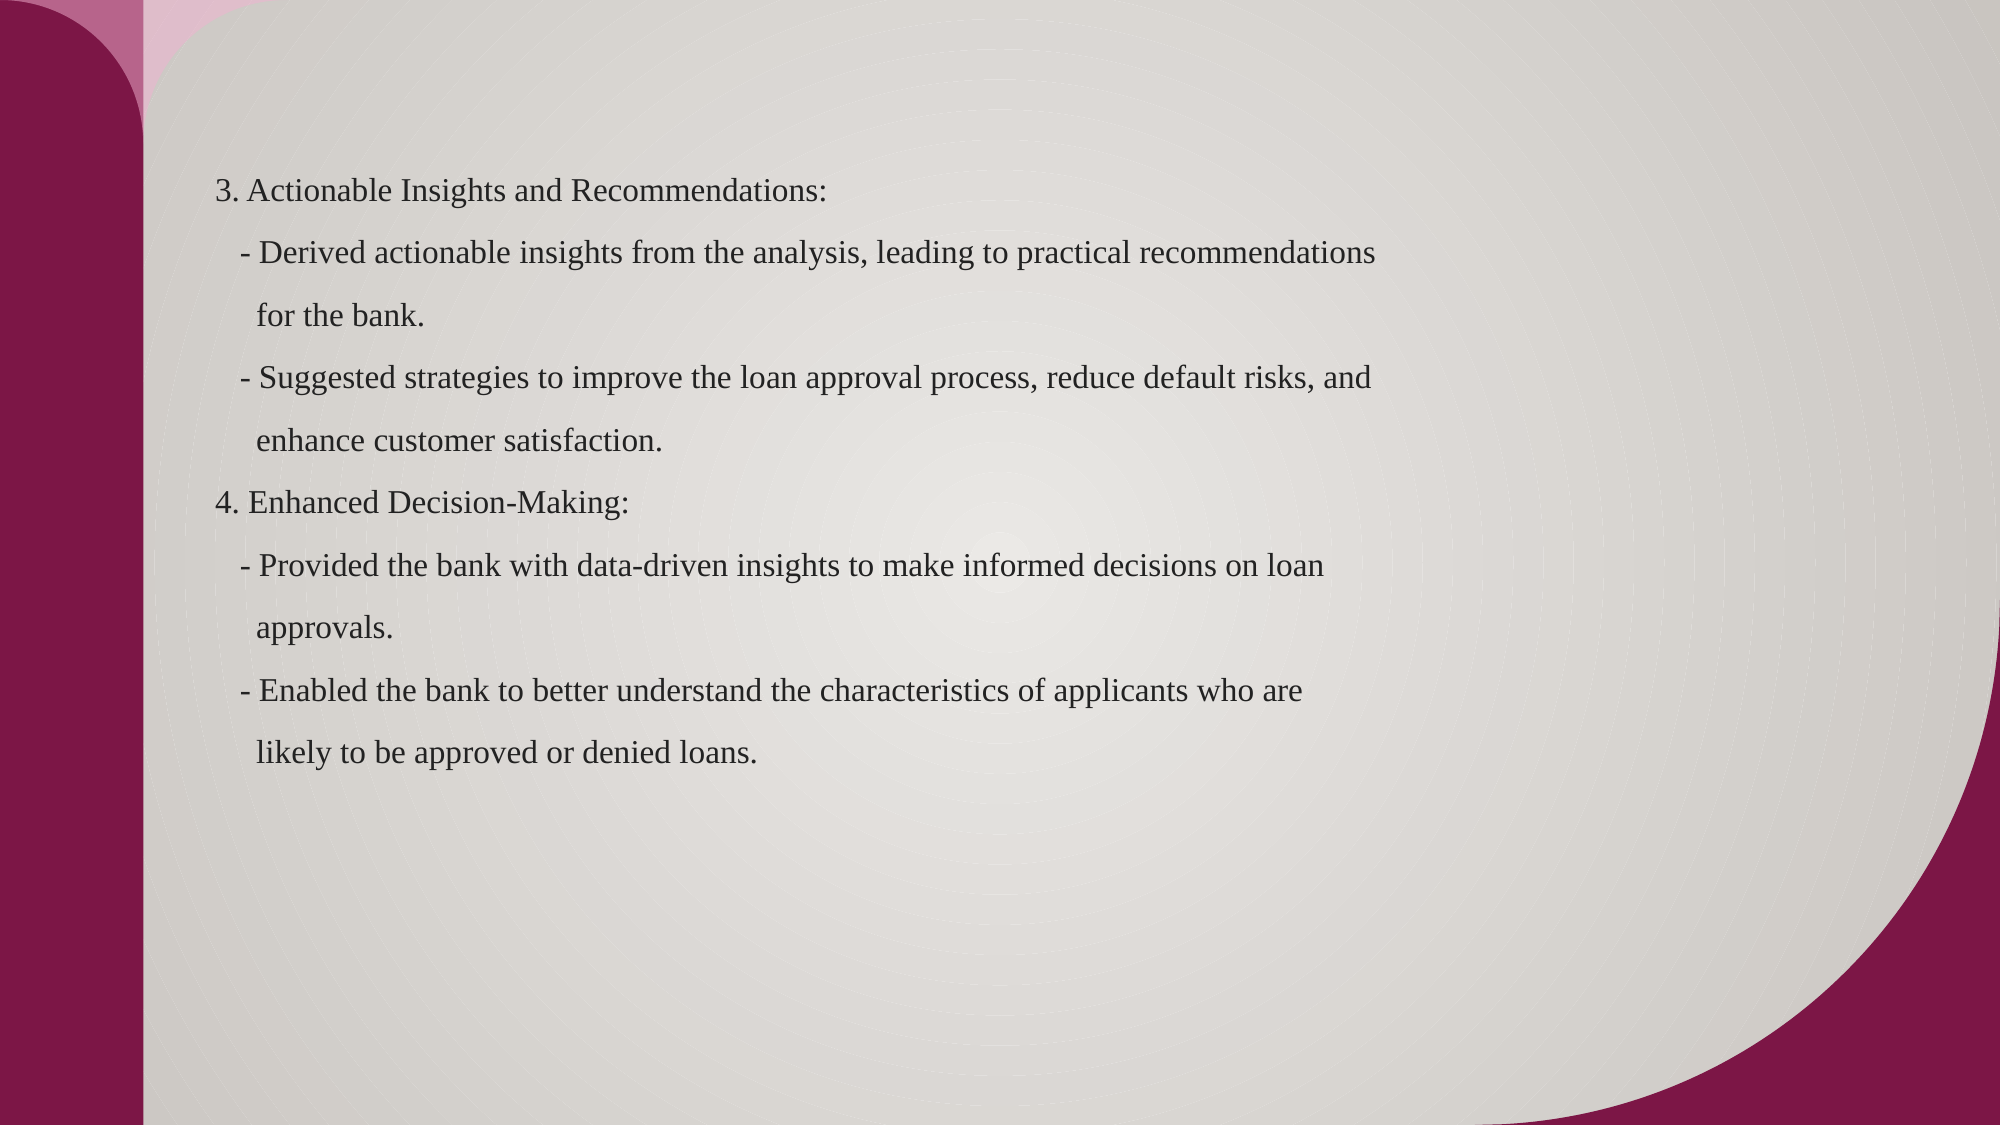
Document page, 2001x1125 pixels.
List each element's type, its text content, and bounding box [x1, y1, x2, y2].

text_box 3. Actionable Insights and Recommendations: - Derived actionable insights from the analysis, leading to practical recommendations for the bank. - Suggested strategies to improve the loan approval process, reduce default risks, and enhance customer satisfaction. 4. Enhanced Decision-Making: - Provided the bank with data-driven insights to make informed decisions on loan approvals. - Enabled the bank to better understand the characteristics of applicants who are likely to be approved or denied loans. [199, 154, 2000, 961]
